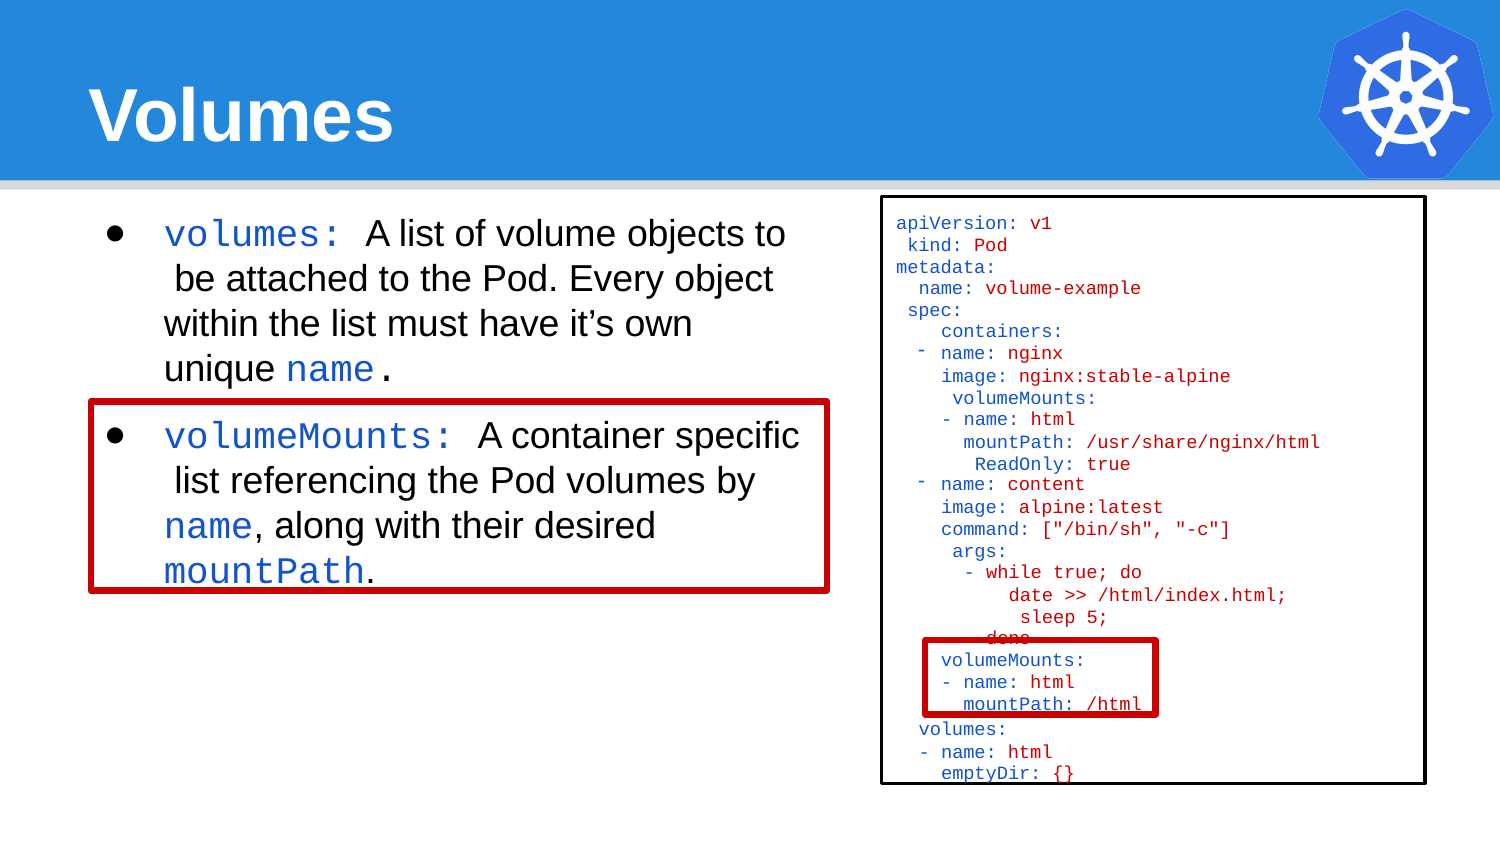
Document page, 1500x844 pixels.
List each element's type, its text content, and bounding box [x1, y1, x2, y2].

picture [1318, 7, 1494, 182]
text_box volumes: A list of volume objects to be attached to the Pod. Every object within the list must have it’s own unique name. [101, 207, 794, 389]
text_box apiVersion: v1 kind: Pod metadata: name: volume-example spec: containers: name: nginx image: nginx:stable-alpine volumeMounts: - name: html mountPath: /usr/share/nginx/html ReadOnly: true name: content image: alpine:latest command: ["/bin/sh", "-c"] args: - while true; do date >> /html/index.html; sleep 5; done volumes: - name: html emptyDir: {} [881, 196, 1426, 784]
title Volumes [86, 64, 404, 208]
text_box volumeMounts: A container specific list referencing the Pod volumes by name, along with their desired mountPath. [90, 401, 827, 591]
